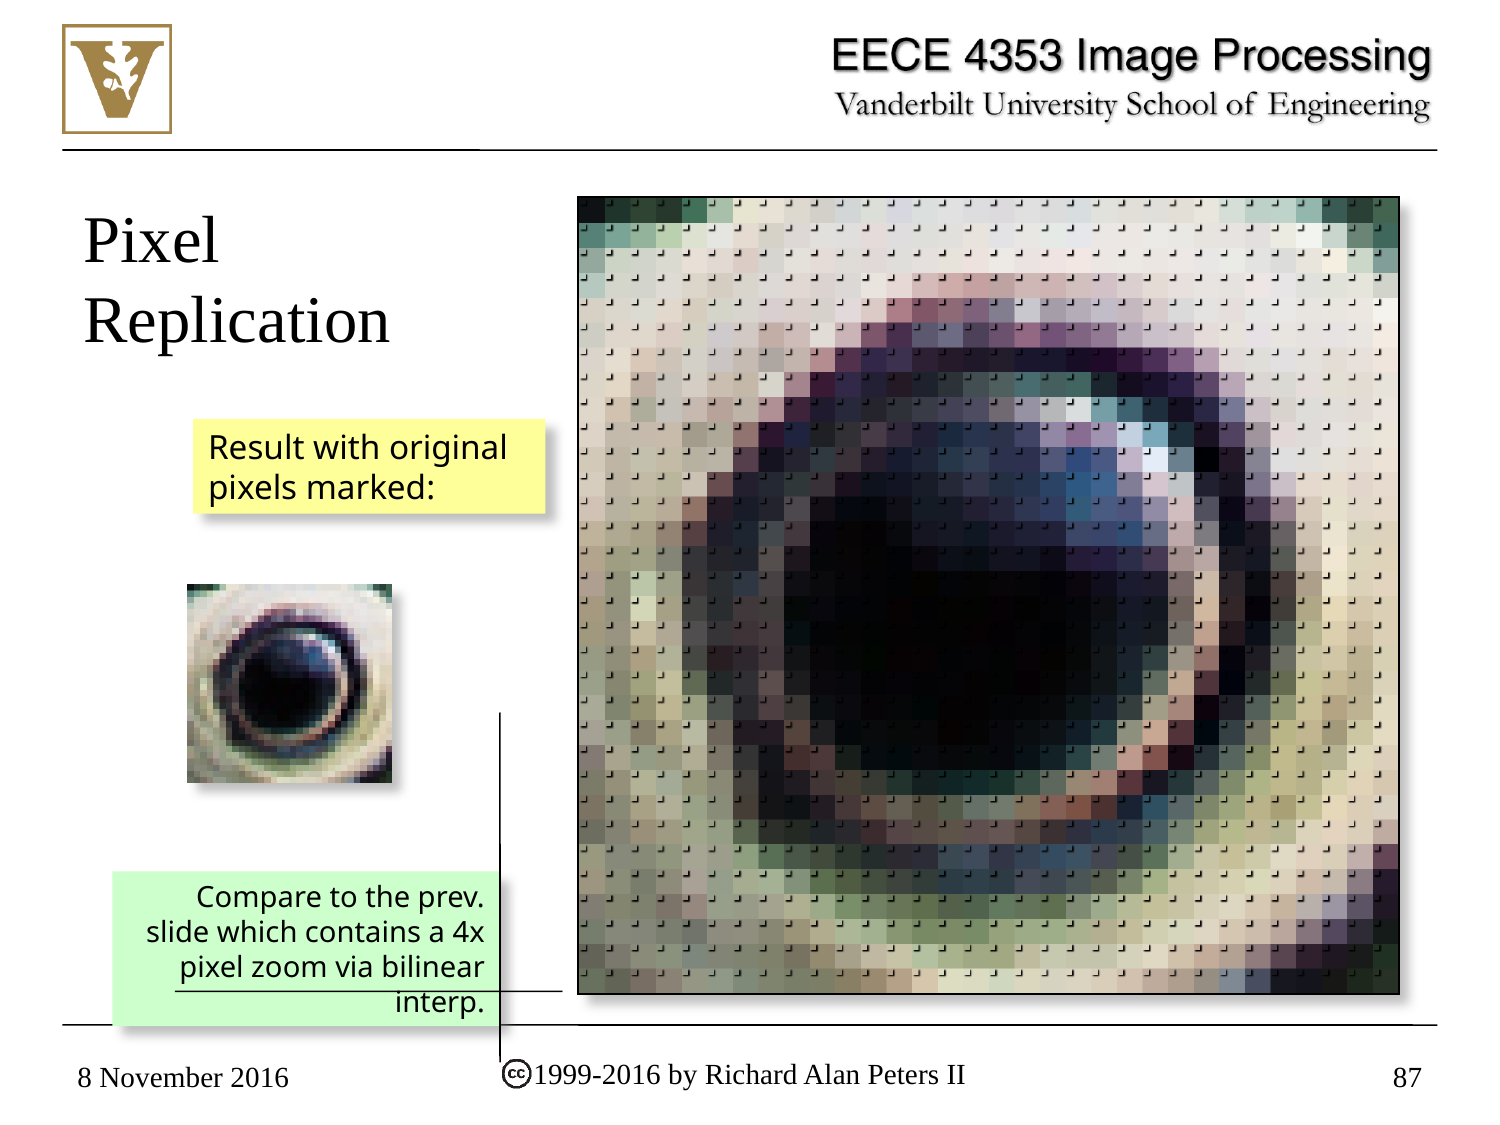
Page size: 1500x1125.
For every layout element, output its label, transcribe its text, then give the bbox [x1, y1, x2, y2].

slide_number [62, 1045, 413, 1106]
text_box Compare to the prev. slide which contains a 4x pixel zoom via bilinear interp. [112, 871, 500, 1027]
picture [187, 584, 393, 784]
picture [579, 198, 1399, 994]
slide_number 87 [1087, 1045, 1438, 1106]
text_box Pixel Replication [68, 187, 512, 364]
footer 1999-2016 by Richard Alan Peters II [512, 1042, 988, 1103]
picture [826, 25, 1436, 133]
picture [62, 24, 172, 134]
text_box Result with original pixels marked: [193, 418, 546, 514]
picture [498, 1055, 512, 1091]
